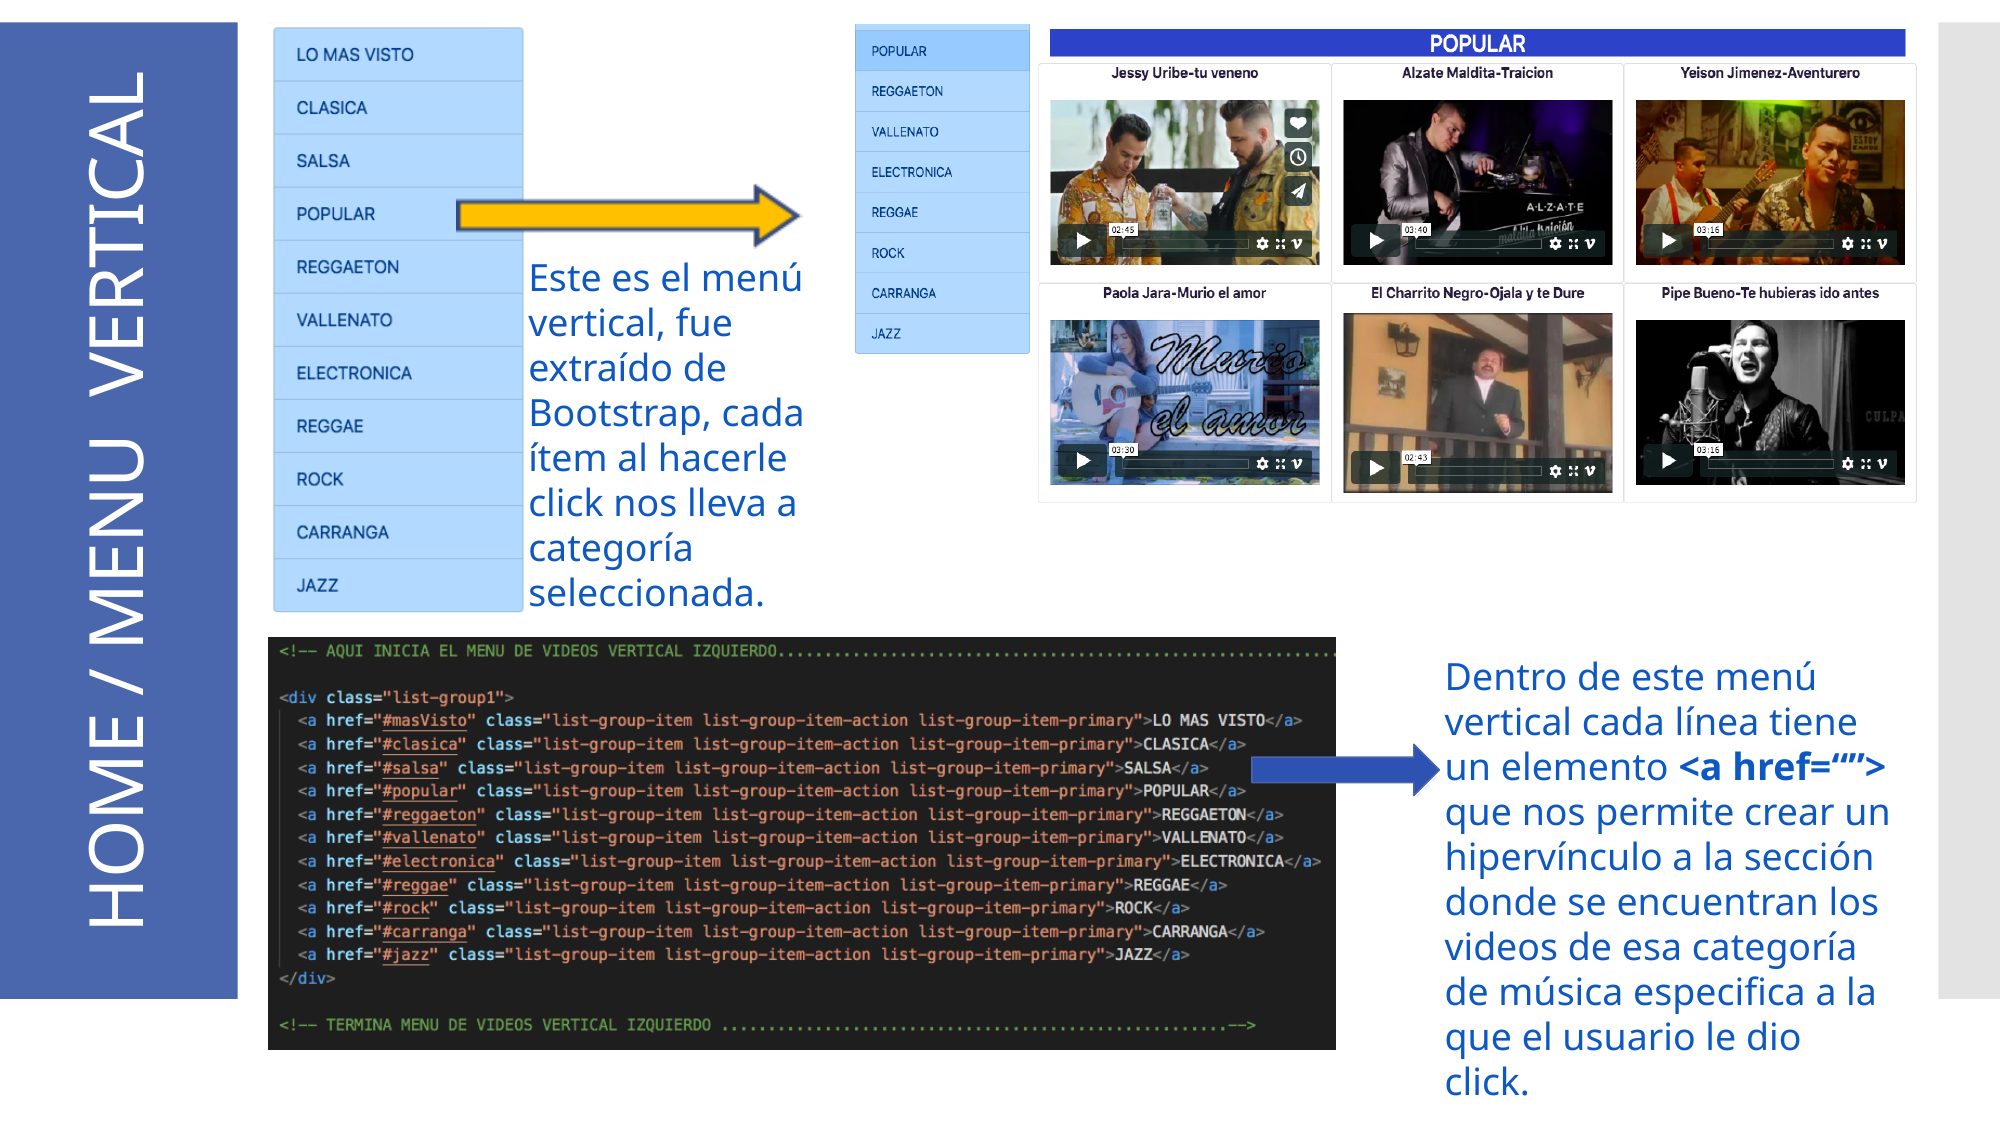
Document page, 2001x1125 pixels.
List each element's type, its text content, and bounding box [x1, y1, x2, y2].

picture [268, 22, 804, 622]
picture [268, 637, 1336, 1051]
title HOME / MENU VERTICAL [0, 22, 238, 982]
text_box [1336, 743, 1429, 797]
text_box Este es el menú vertical, fue extraído de Bootstrap, cada ítem al hacerle click nos lleva a categoría seleccionada. [531, 246, 879, 622]
text_box Dentro de este menú vertical cada línea tiene un elemento <a href=“”> que nos permite crear un hipervínculo a la sección donde se encuentran los videos de esa categoría de música especifica a la que el usuario le dio click. [1429, 645, 1911, 1111]
picture [845, 24, 1924, 512]
